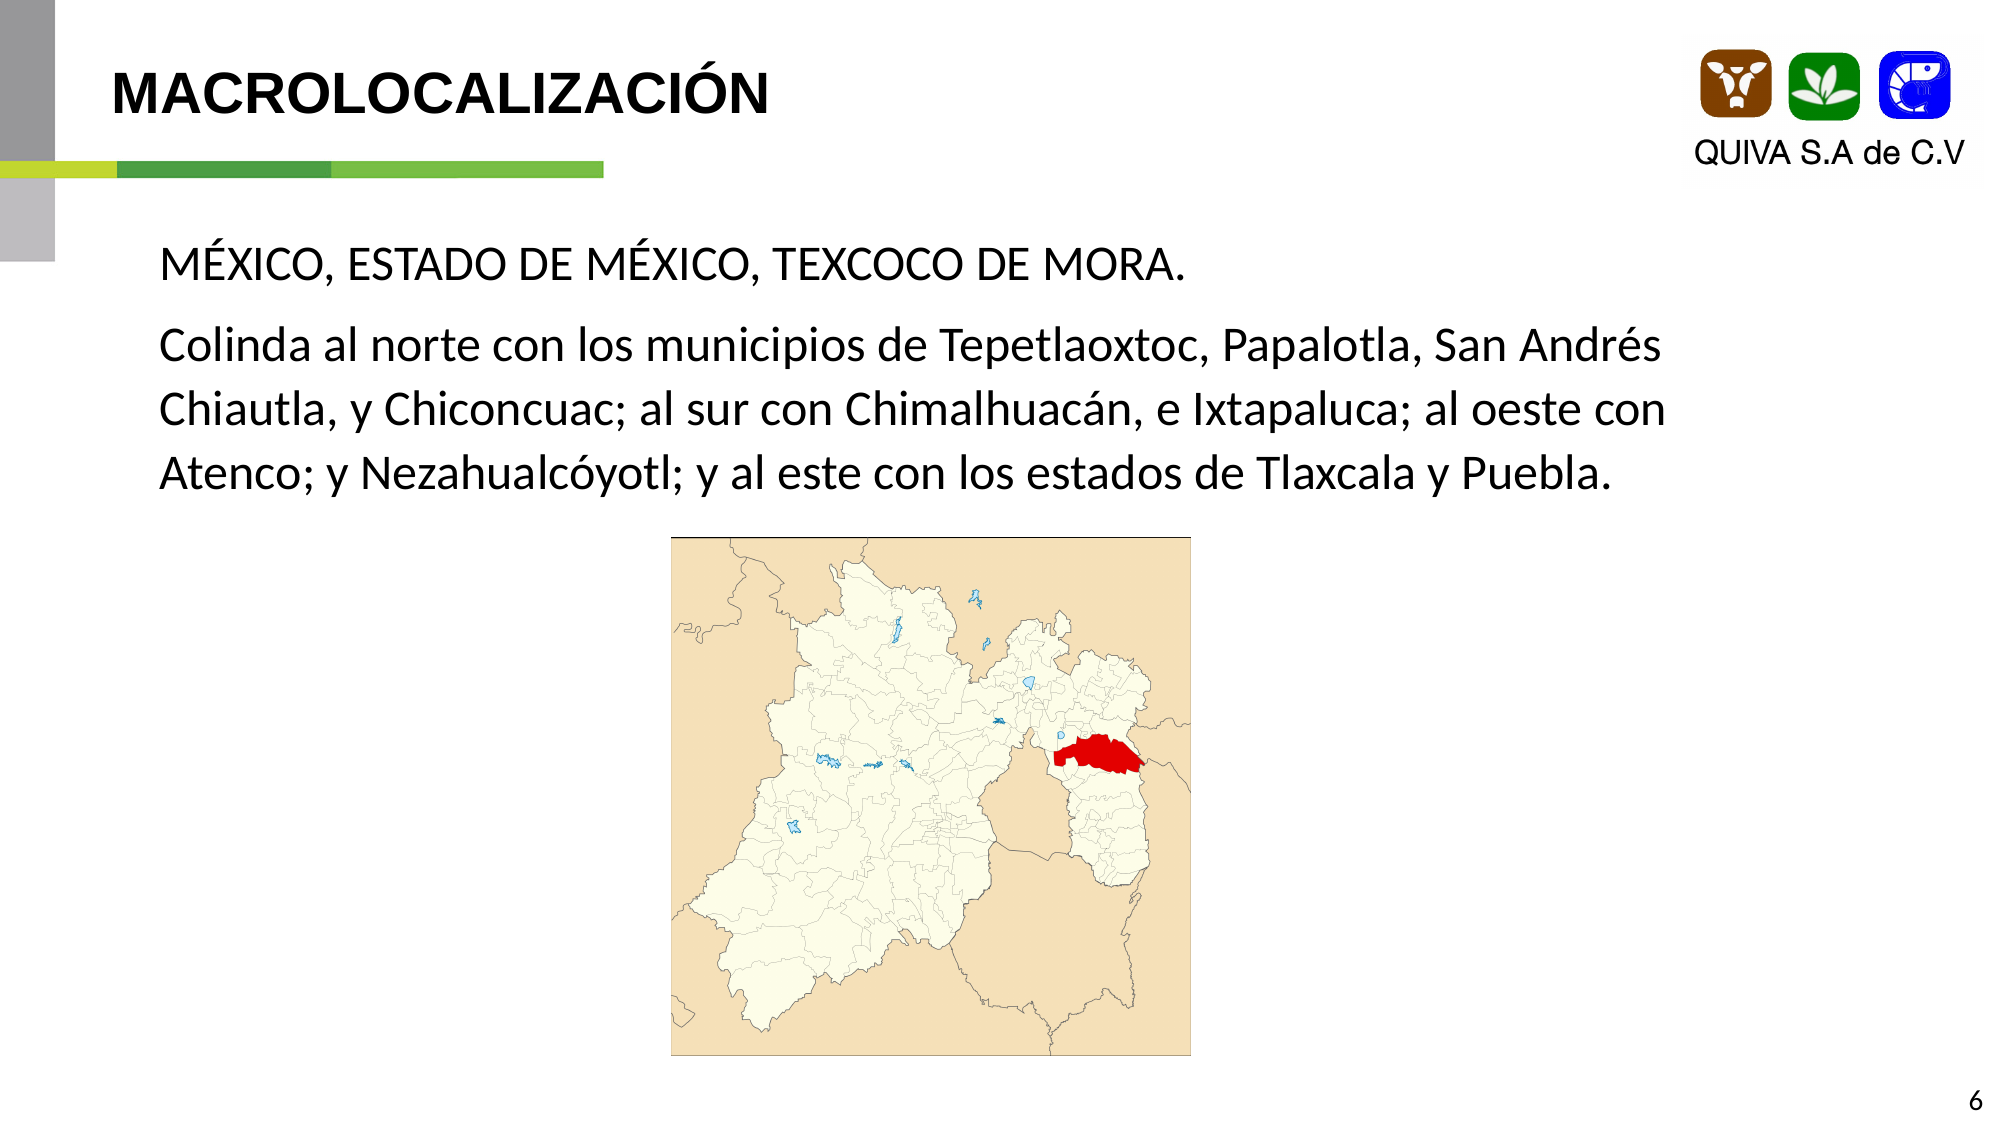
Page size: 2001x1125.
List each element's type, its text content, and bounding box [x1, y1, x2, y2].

text_box MACROLOCALIZACIÓN [96, 48, 931, 133]
picture [0, 0, 2000, 1125]
text_box MÉXICO, ESTADO DE MÉXICO, TEXCOCO DE MORA. Colinda al norte con los municipios de Tepetlaoxtoc, Papalotla, San Andrés Chiautla, y Chiconcuac; al sur con Chimalhuacán, e Ixtapaluca; al oeste con Atenco; y Nezahualcóyotl; y al este con los estados de Tlaxcala y Puebla. [145, 218, 1717, 584]
